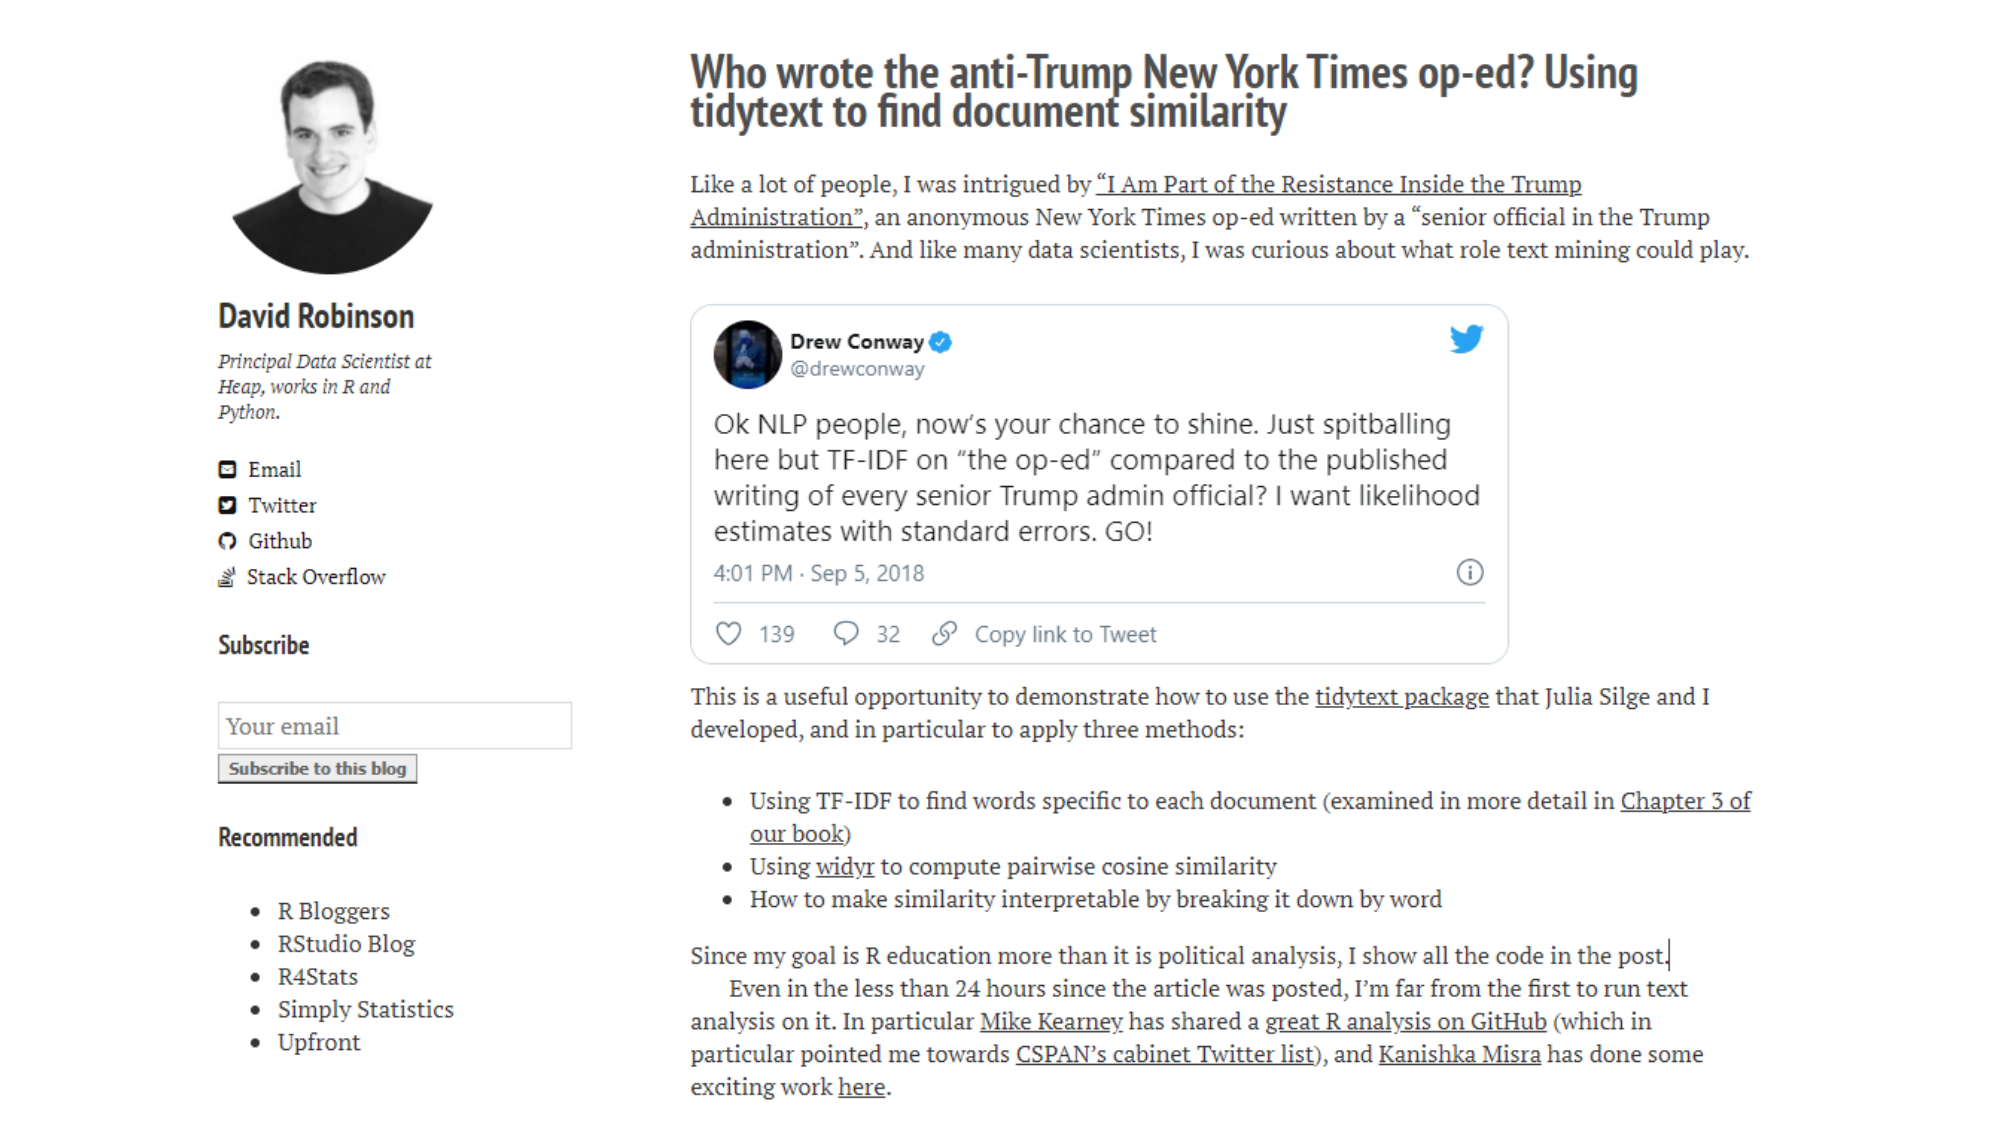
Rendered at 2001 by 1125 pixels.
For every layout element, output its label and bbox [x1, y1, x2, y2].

picture [172, 0, 1828, 1125]
